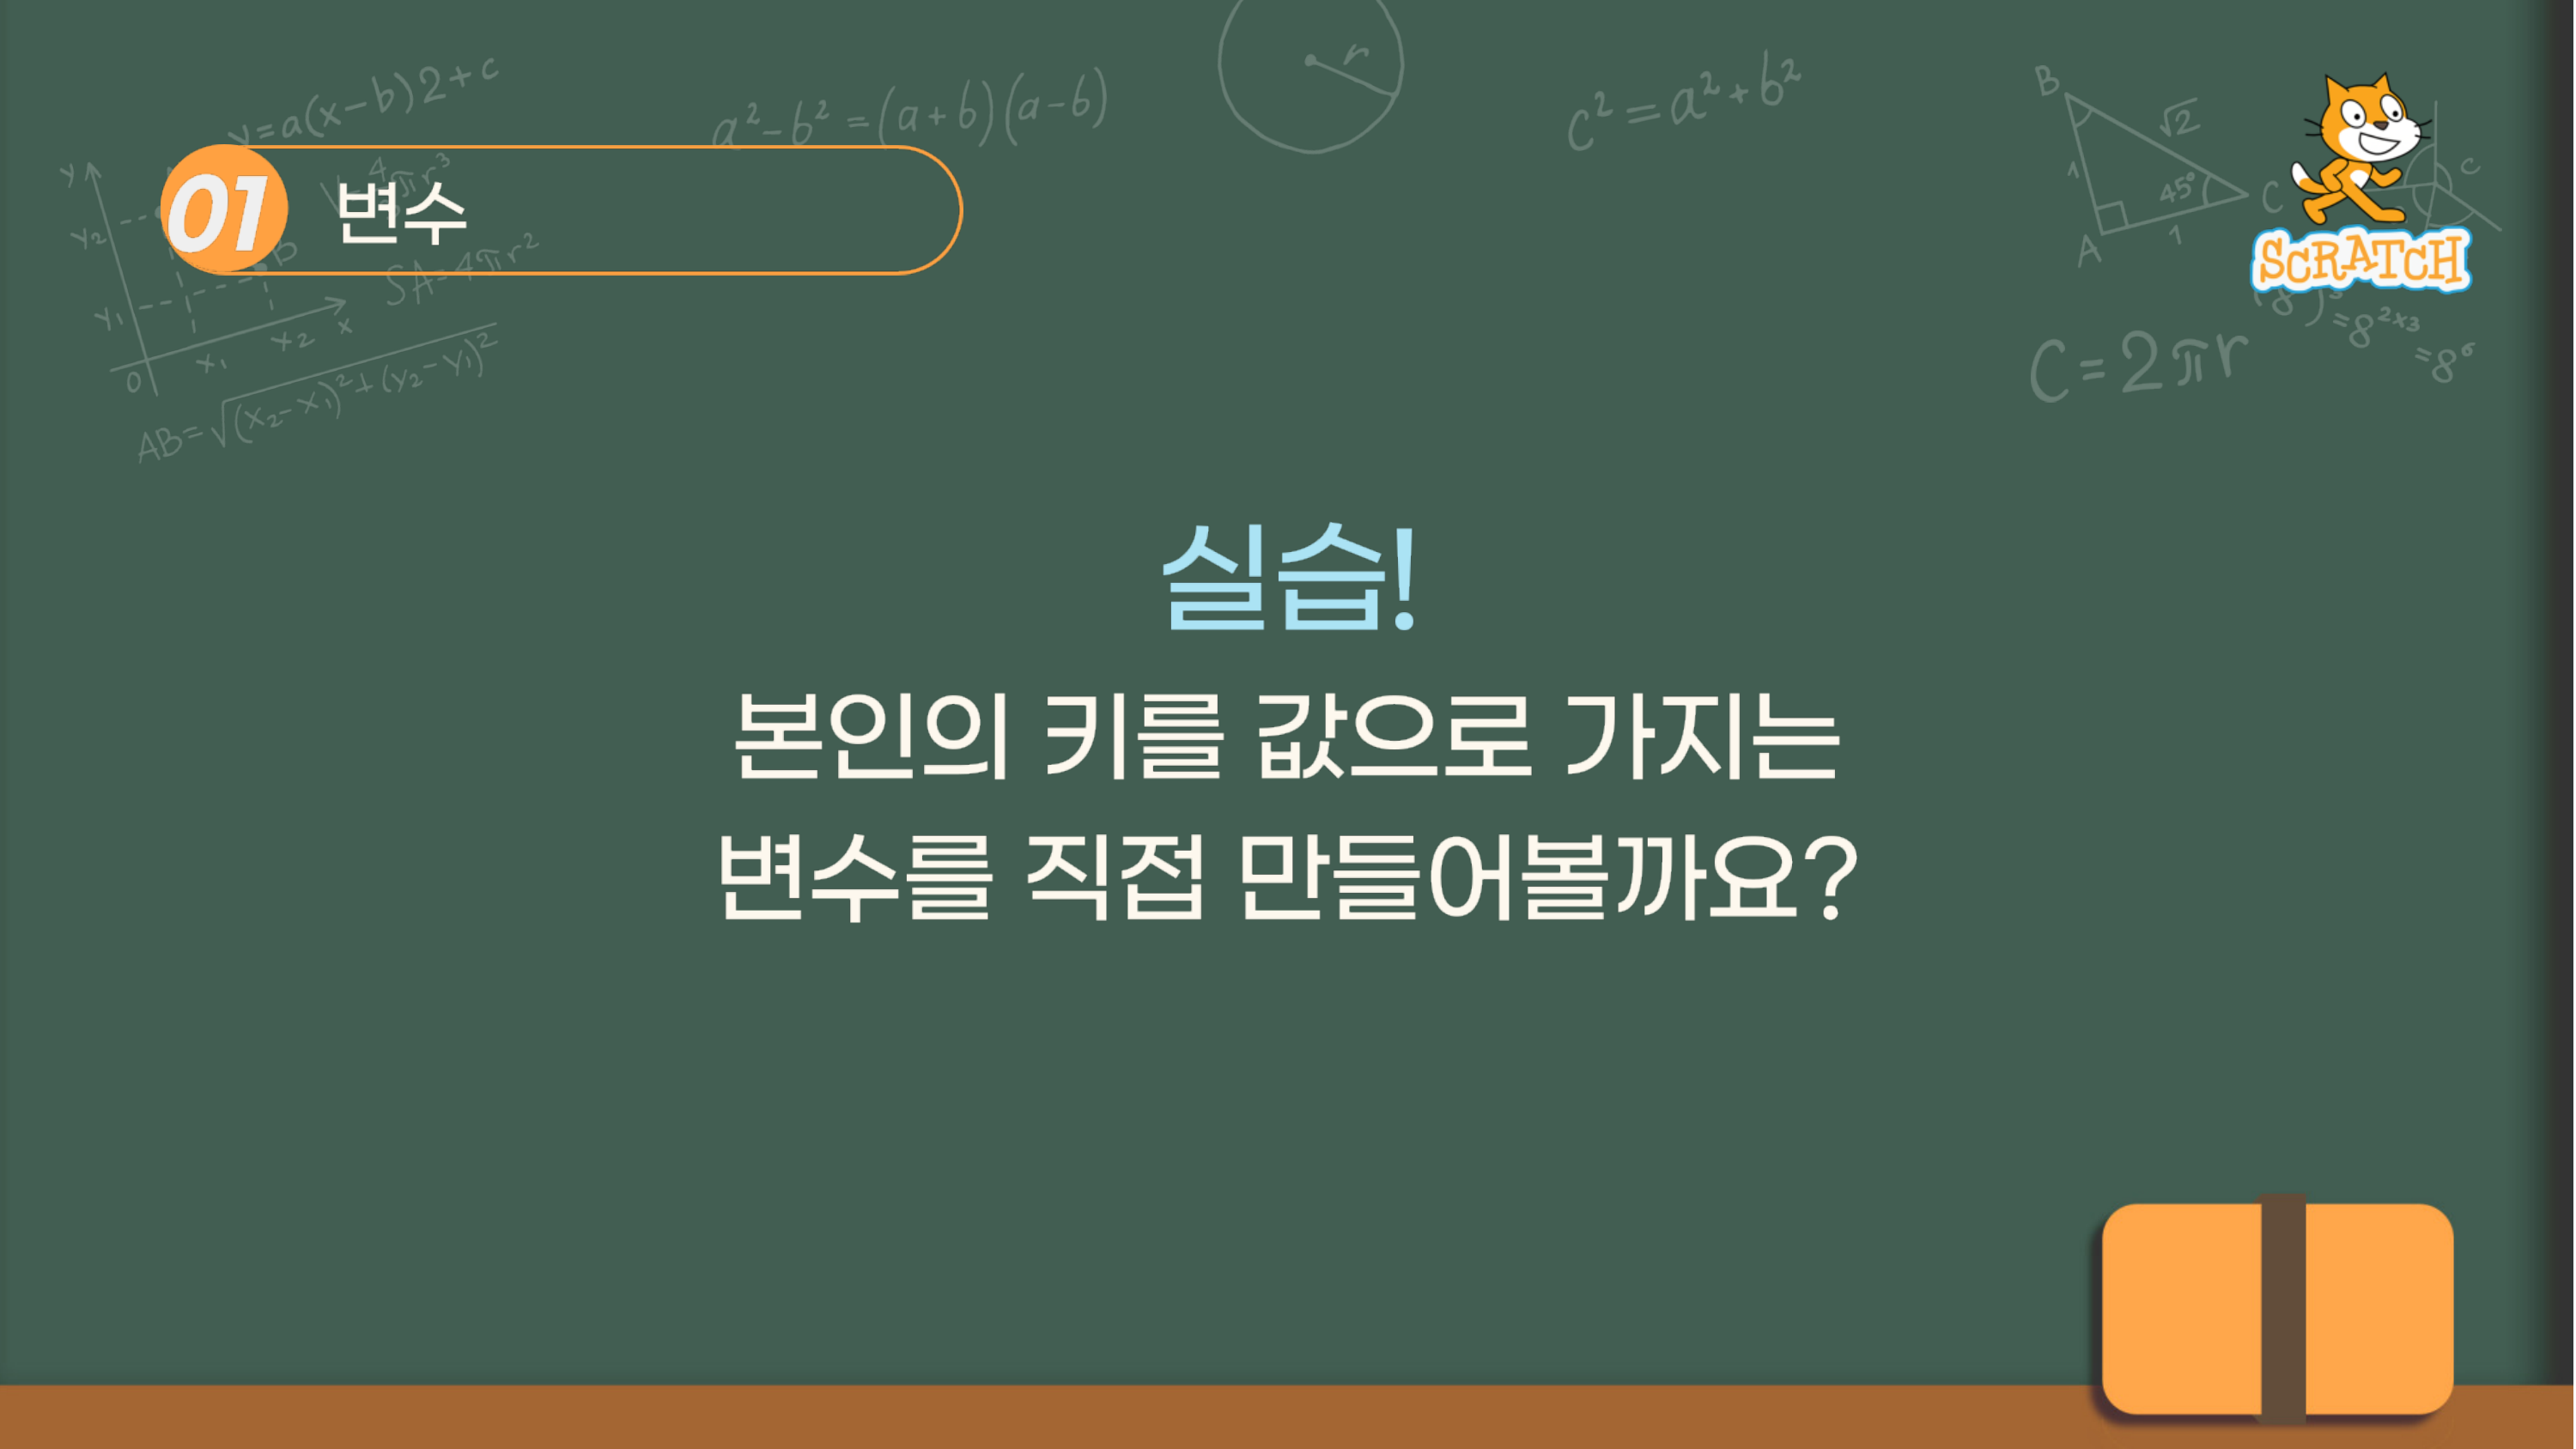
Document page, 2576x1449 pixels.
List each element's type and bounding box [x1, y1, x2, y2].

text_box [2031, 65, 2502, 403]
text_box [2221, 41, 2502, 324]
text_box [711, 82, 1108, 155]
picture [507, 476, 1929, 981]
text_box [1218, 0, 1406, 153]
text_box [151, 144, 963, 368]
text_box [1562, 68, 1803, 127]
text_box [0, 0, 2573, 1449]
text_box [86, 98, 543, 419]
